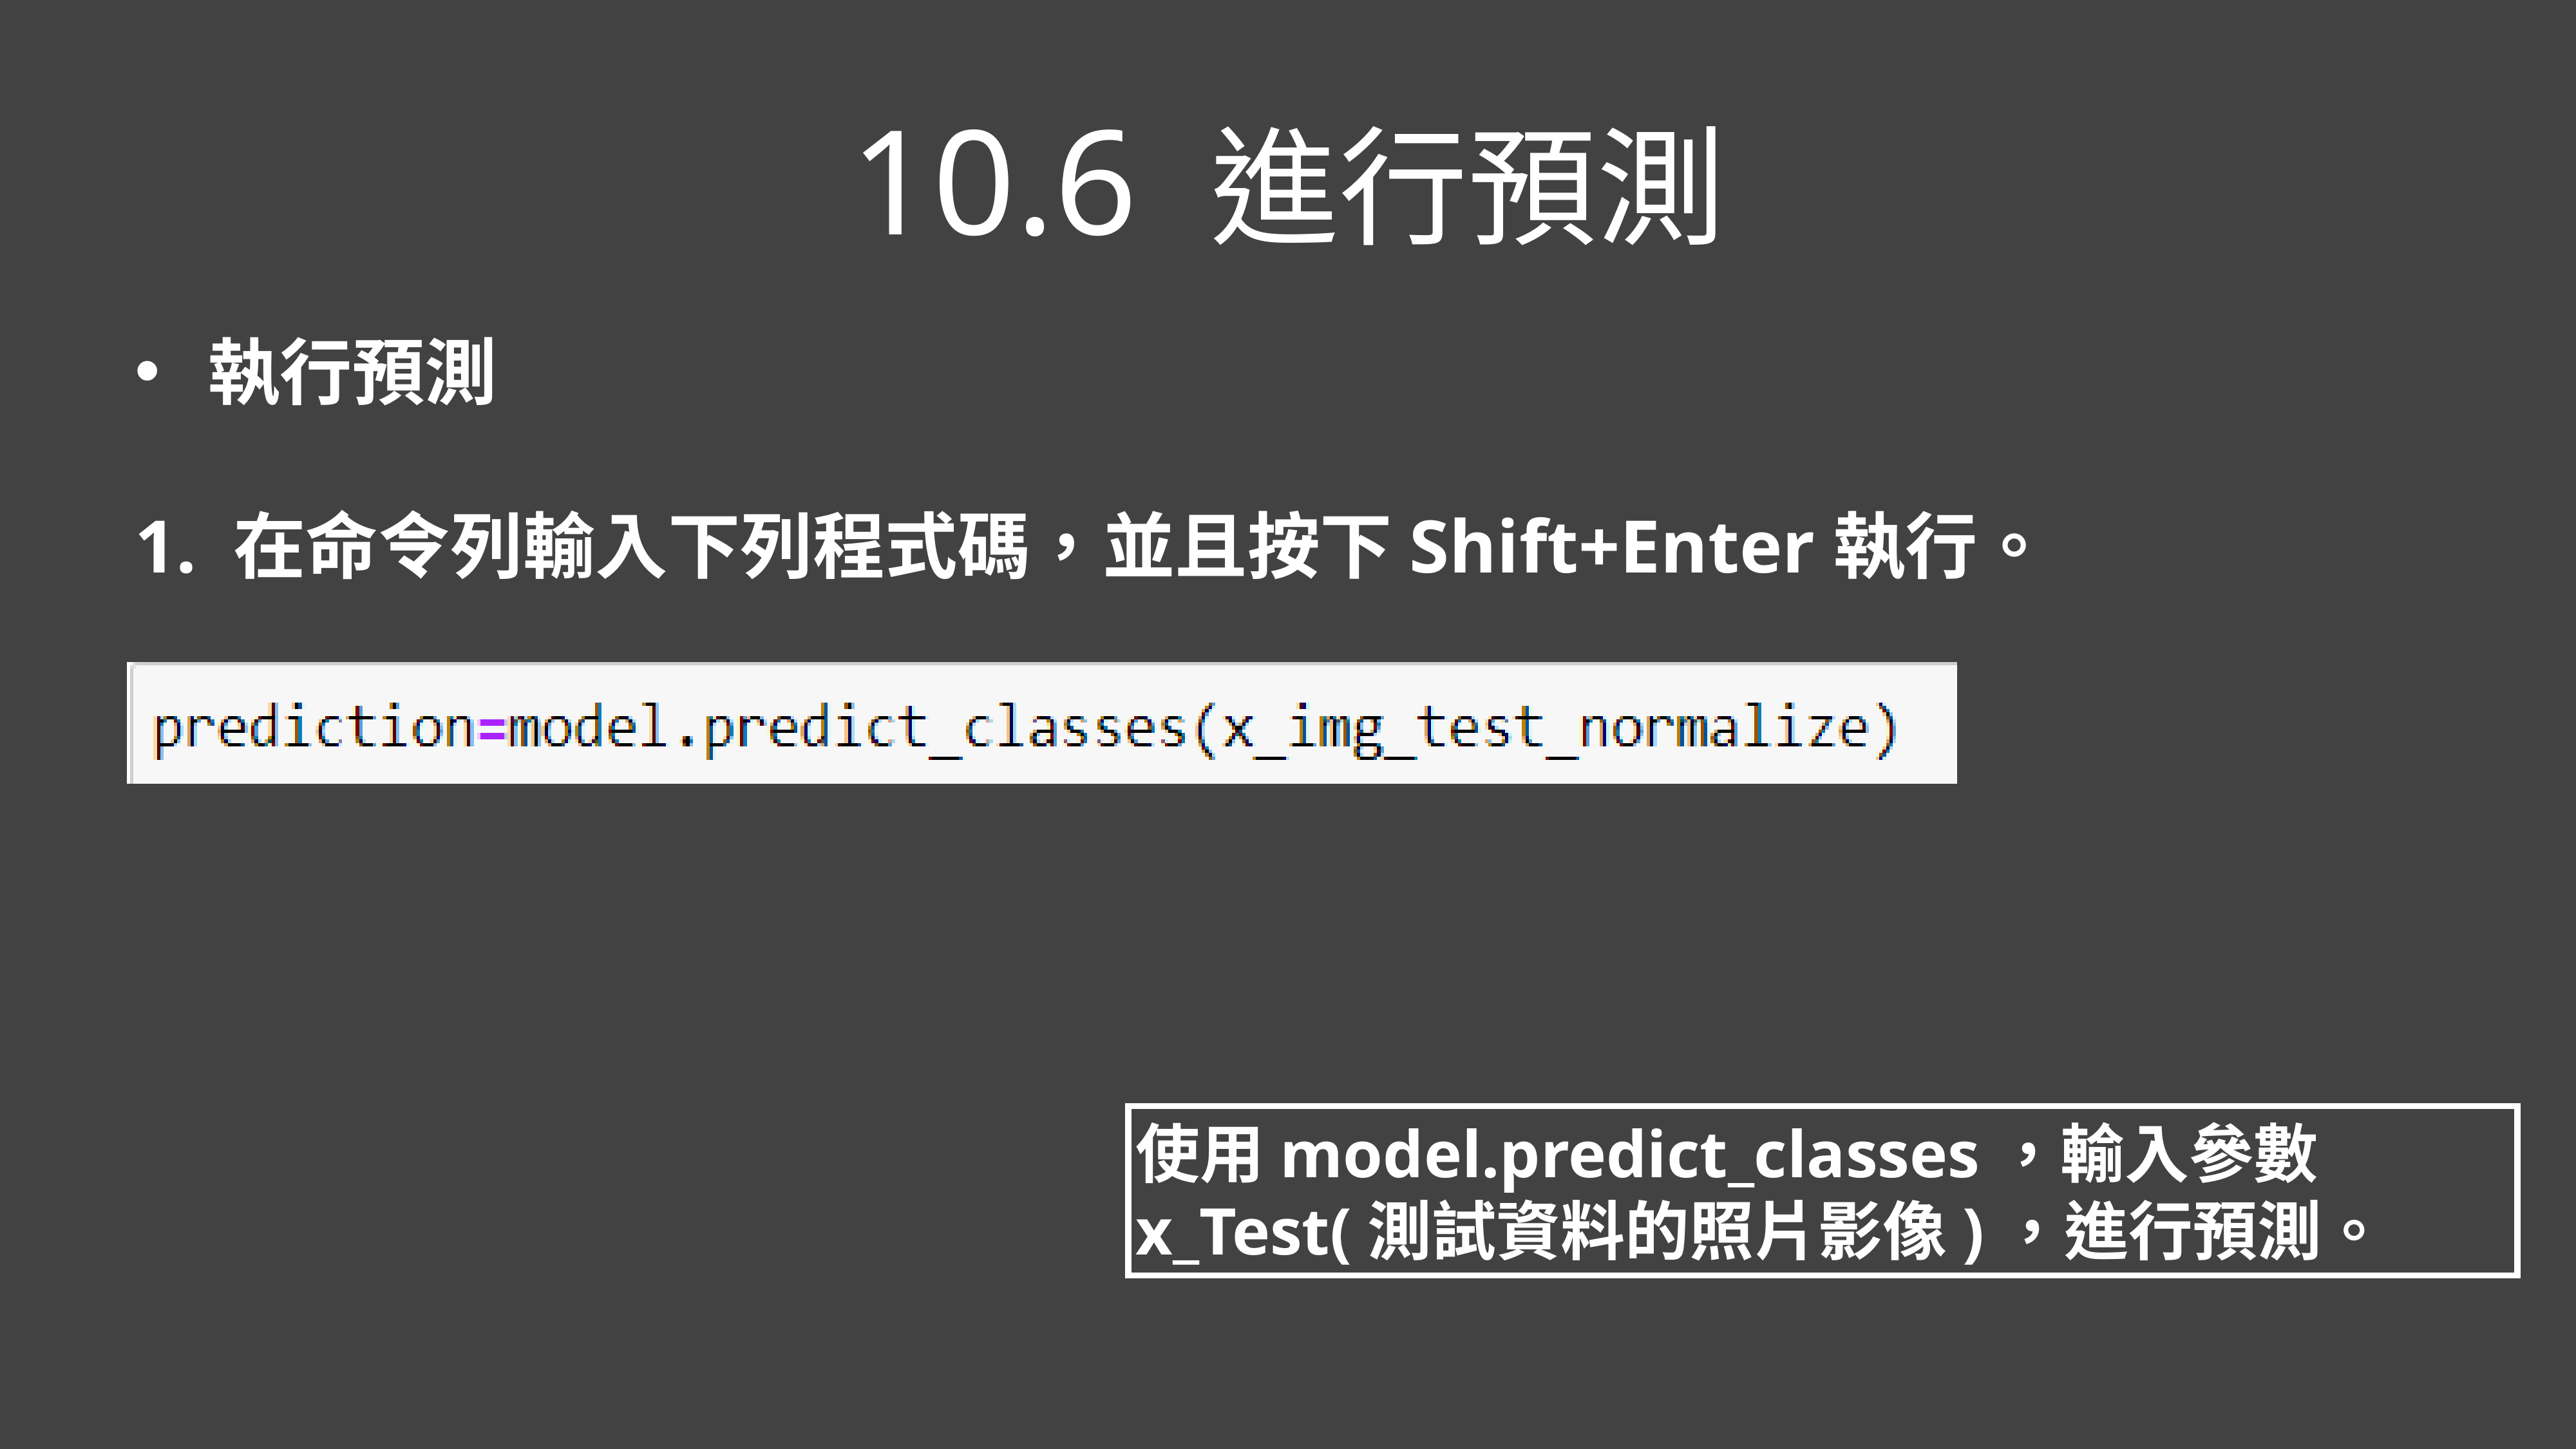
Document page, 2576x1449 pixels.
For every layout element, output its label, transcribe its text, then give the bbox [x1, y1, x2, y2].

text_box 執行預測 1. 在命令列輸入下列程式碼，並且按下Shift+Enter執行。 [127, 319, 2079, 595]
text_box 使用model.predict_classes，輸入參數x_Test(測試資料的照片影像)，進行預測。 [1128, 1106, 2517, 1276]
title 10.6 進行預測 [127, 4, 2449, 350]
picture [127, 662, 1957, 784]
